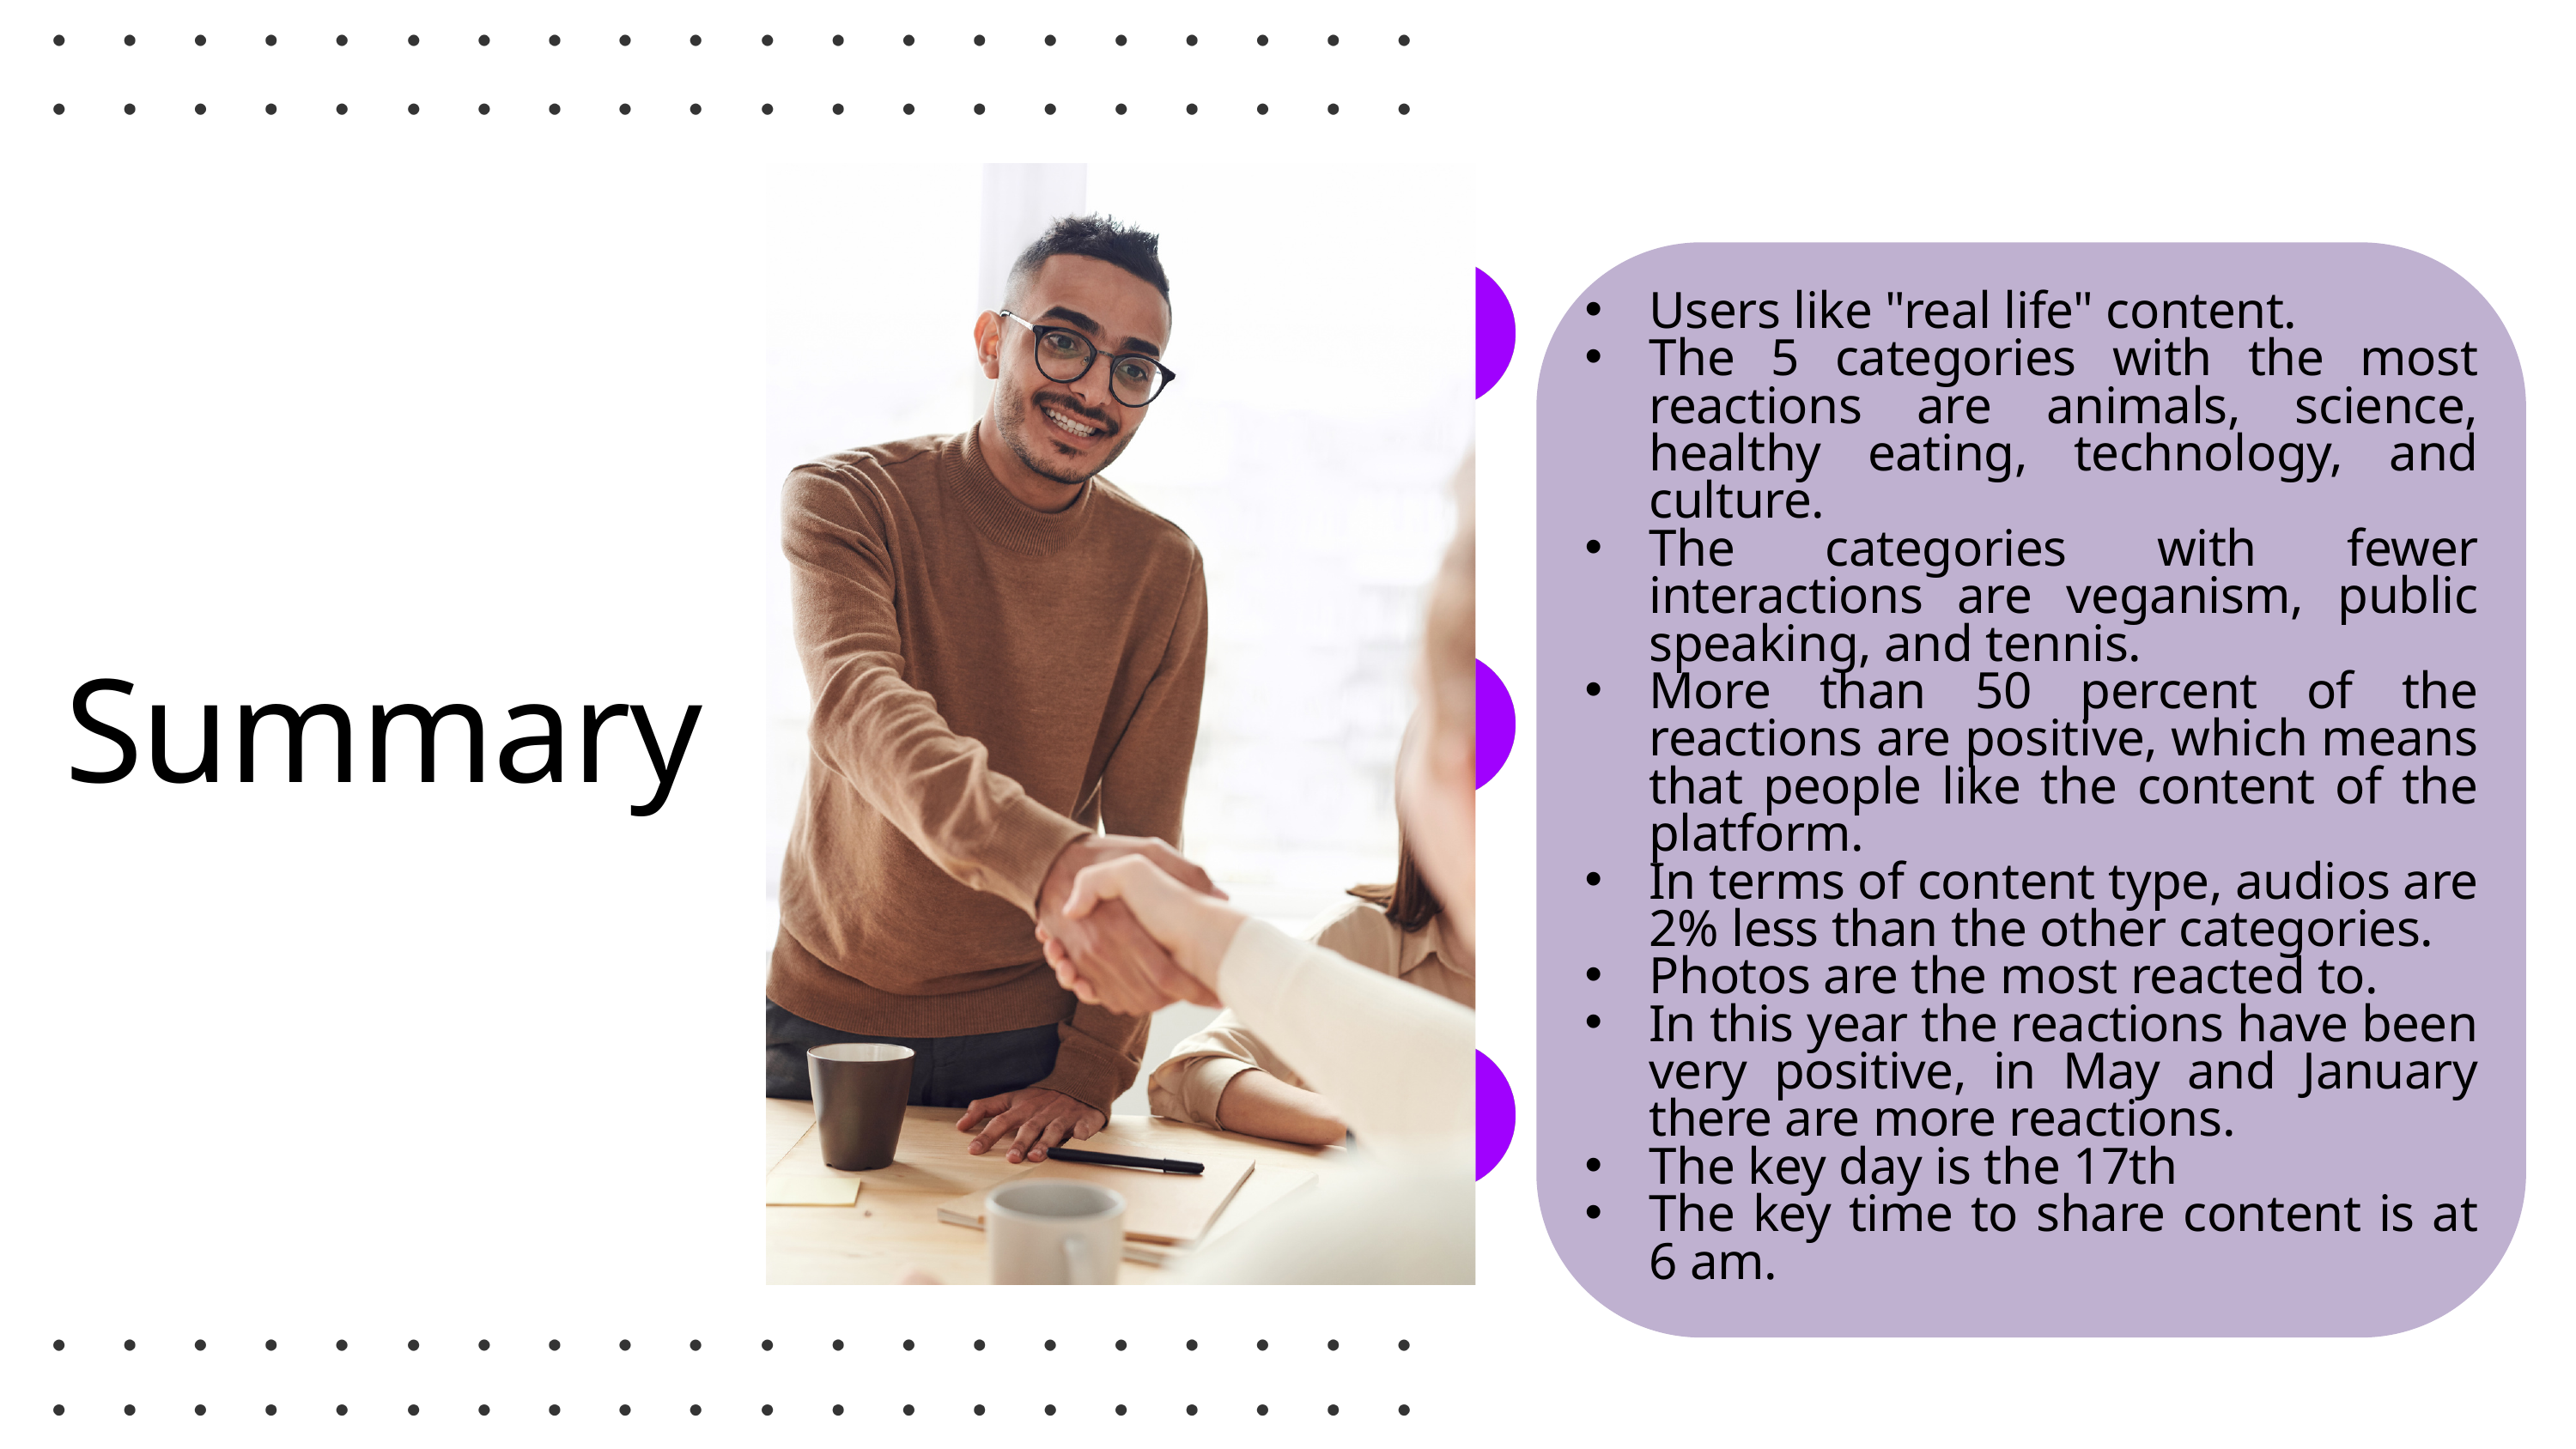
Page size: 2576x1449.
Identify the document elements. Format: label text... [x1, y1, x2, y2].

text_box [1631, 221, 2432, 345]
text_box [46, 1335, 1414, 1449]
text_box Users like "real life" content. The 5 categories with the most reactions are animals, science, healthy eating, technology, and culture. The categories with fewer interactions are veganism, public speaking, and tennis. More than 50 percent of the reactions are positive, which means that people like the content of the platform. In terms of content type, audios are 2% less than the other categories. Photos are the most reacted to. In this year the reactions have been very positive, in May and January there are more reactions. The key day is the 17th The key time to share content is at 6 am. [1536, 259, 2526, 1338]
picture [765, 163, 1562, 1286]
text_box Summary [64, 639, 727, 811]
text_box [46, 0, 1414, 118]
